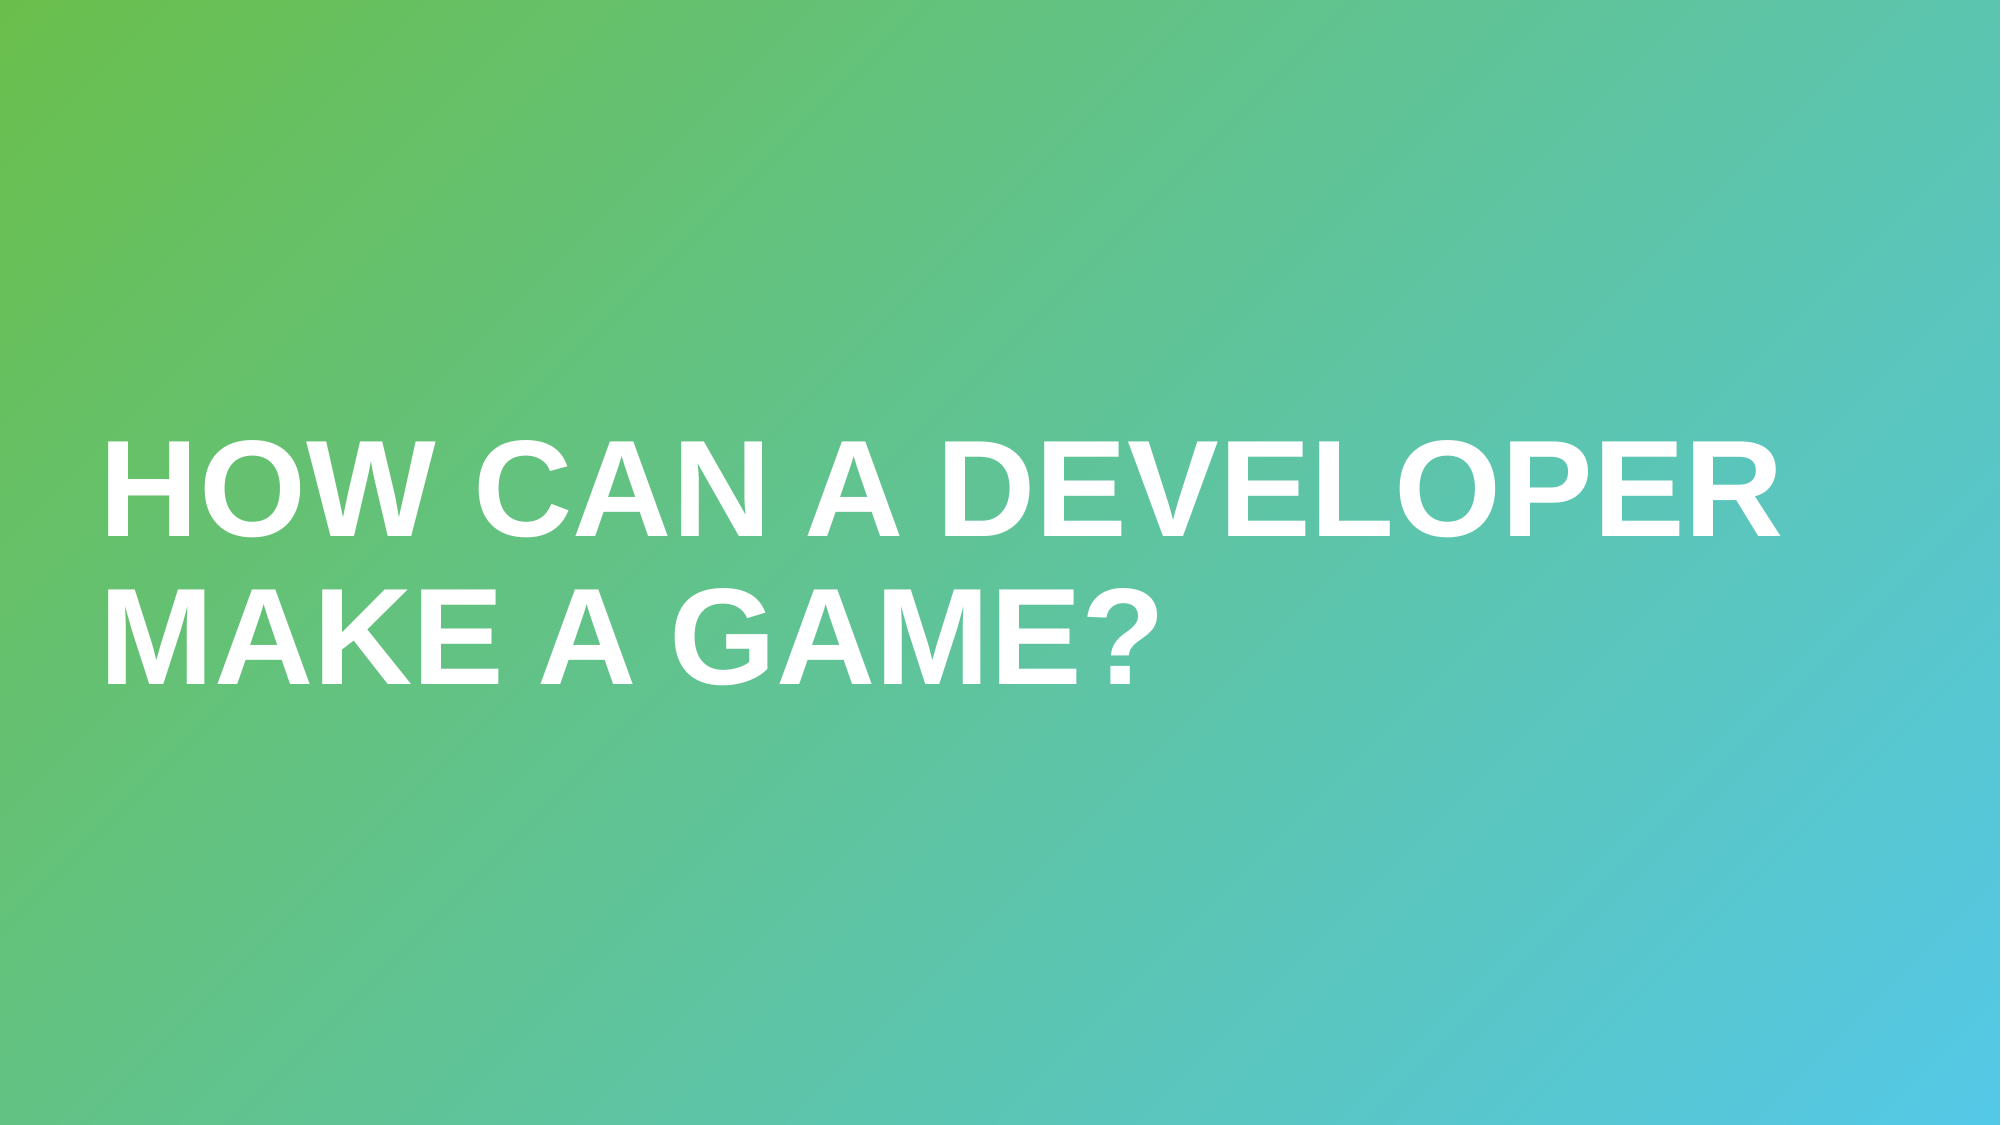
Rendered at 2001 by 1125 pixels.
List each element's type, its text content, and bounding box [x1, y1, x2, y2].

title How can a developer make a game? [99, 408, 1900, 717]
